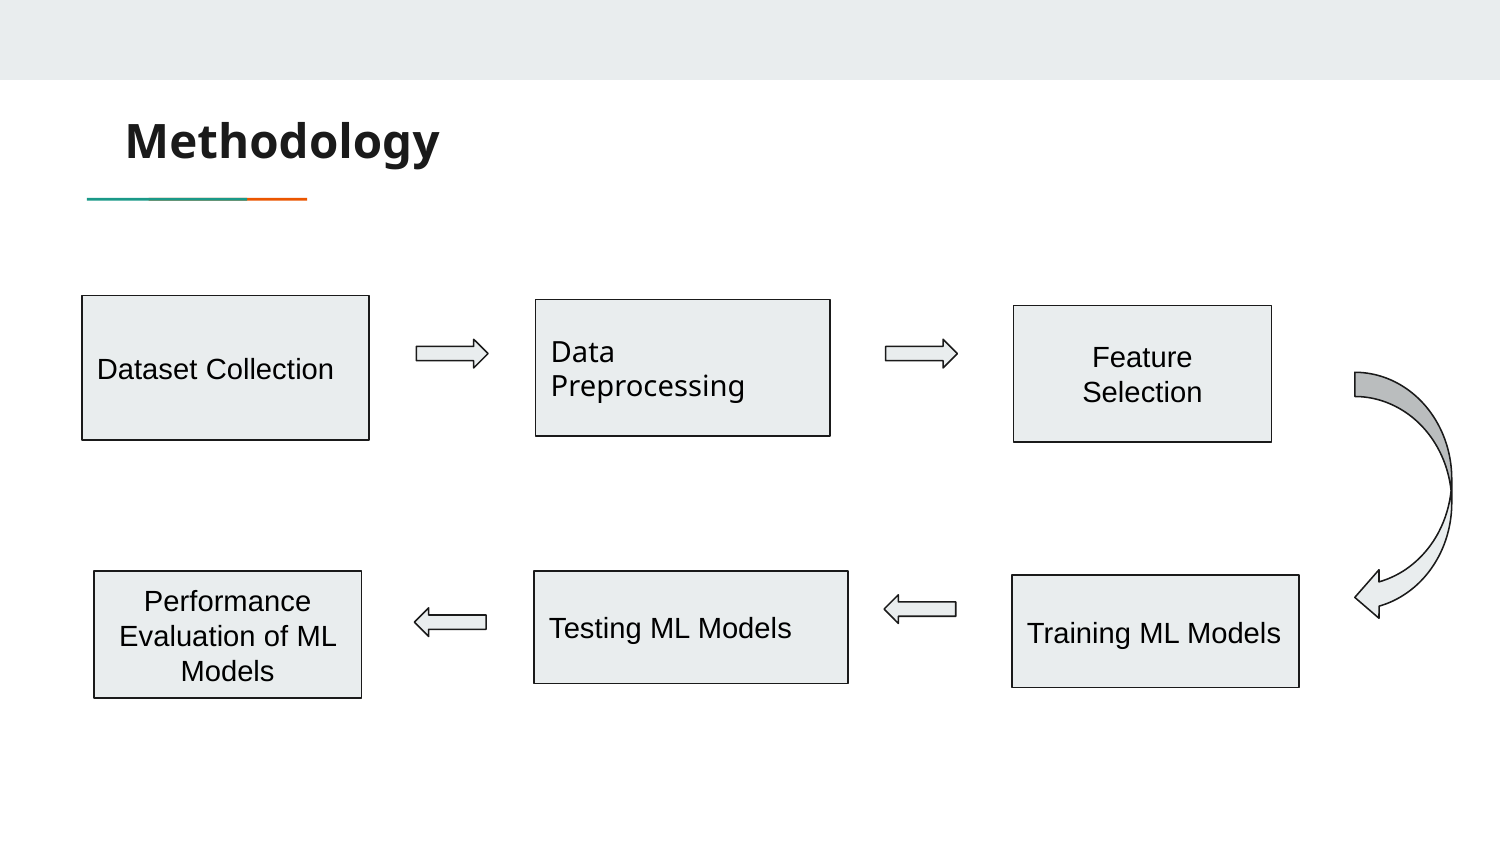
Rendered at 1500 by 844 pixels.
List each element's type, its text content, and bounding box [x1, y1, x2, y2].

title Methodology [109, 96, 1371, 185]
text_box Data Preprocessing [535, 299, 830, 436]
text_box Training ML Models [1011, 575, 1299, 688]
text_box Testing ML Models [533, 570, 848, 684]
text_box [416, 339, 489, 368]
text_box [414, 607, 487, 637]
text_box Dataset Collection [81, 295, 369, 440]
text_box Performance Evaluation of ML Models [93, 570, 362, 698]
text_box [1354, 372, 1452, 619]
text_box Feature Selection [1013, 305, 1272, 442]
text_box [884, 594, 956, 624]
text_box [885, 339, 958, 368]
